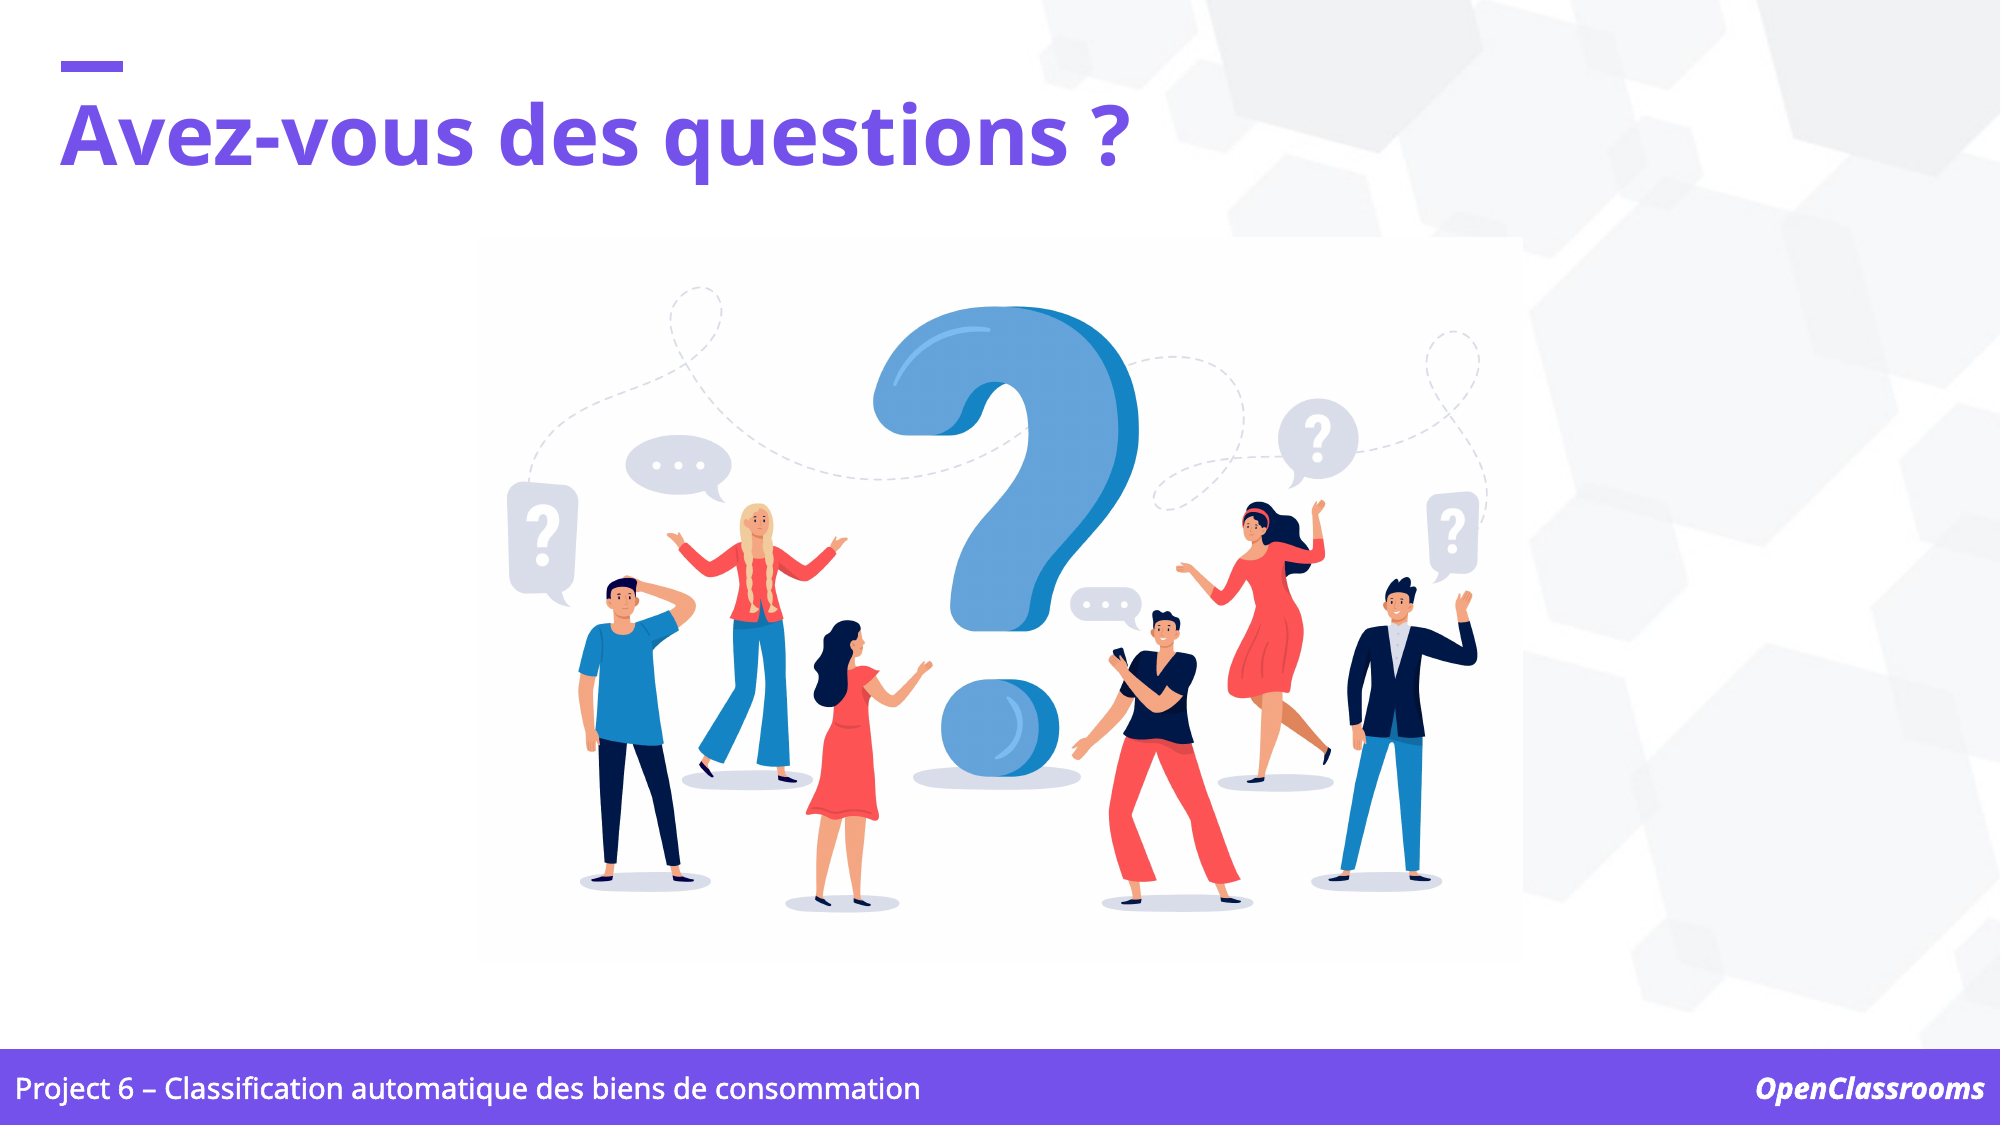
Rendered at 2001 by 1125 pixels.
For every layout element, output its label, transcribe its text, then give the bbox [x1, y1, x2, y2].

text_box OpenClassrooms [1729, 1062, 2000, 1112]
text_box [61, 61, 123, 72]
text_box Avez-vous des questions ? [45, 70, 1869, 206]
text_box Project 6 – Classification automatique des biens de consommation [0, 1062, 1474, 1112]
picture [0, 0, 2001, 1125]
text_box [0, 1049, 2000, 1125]
